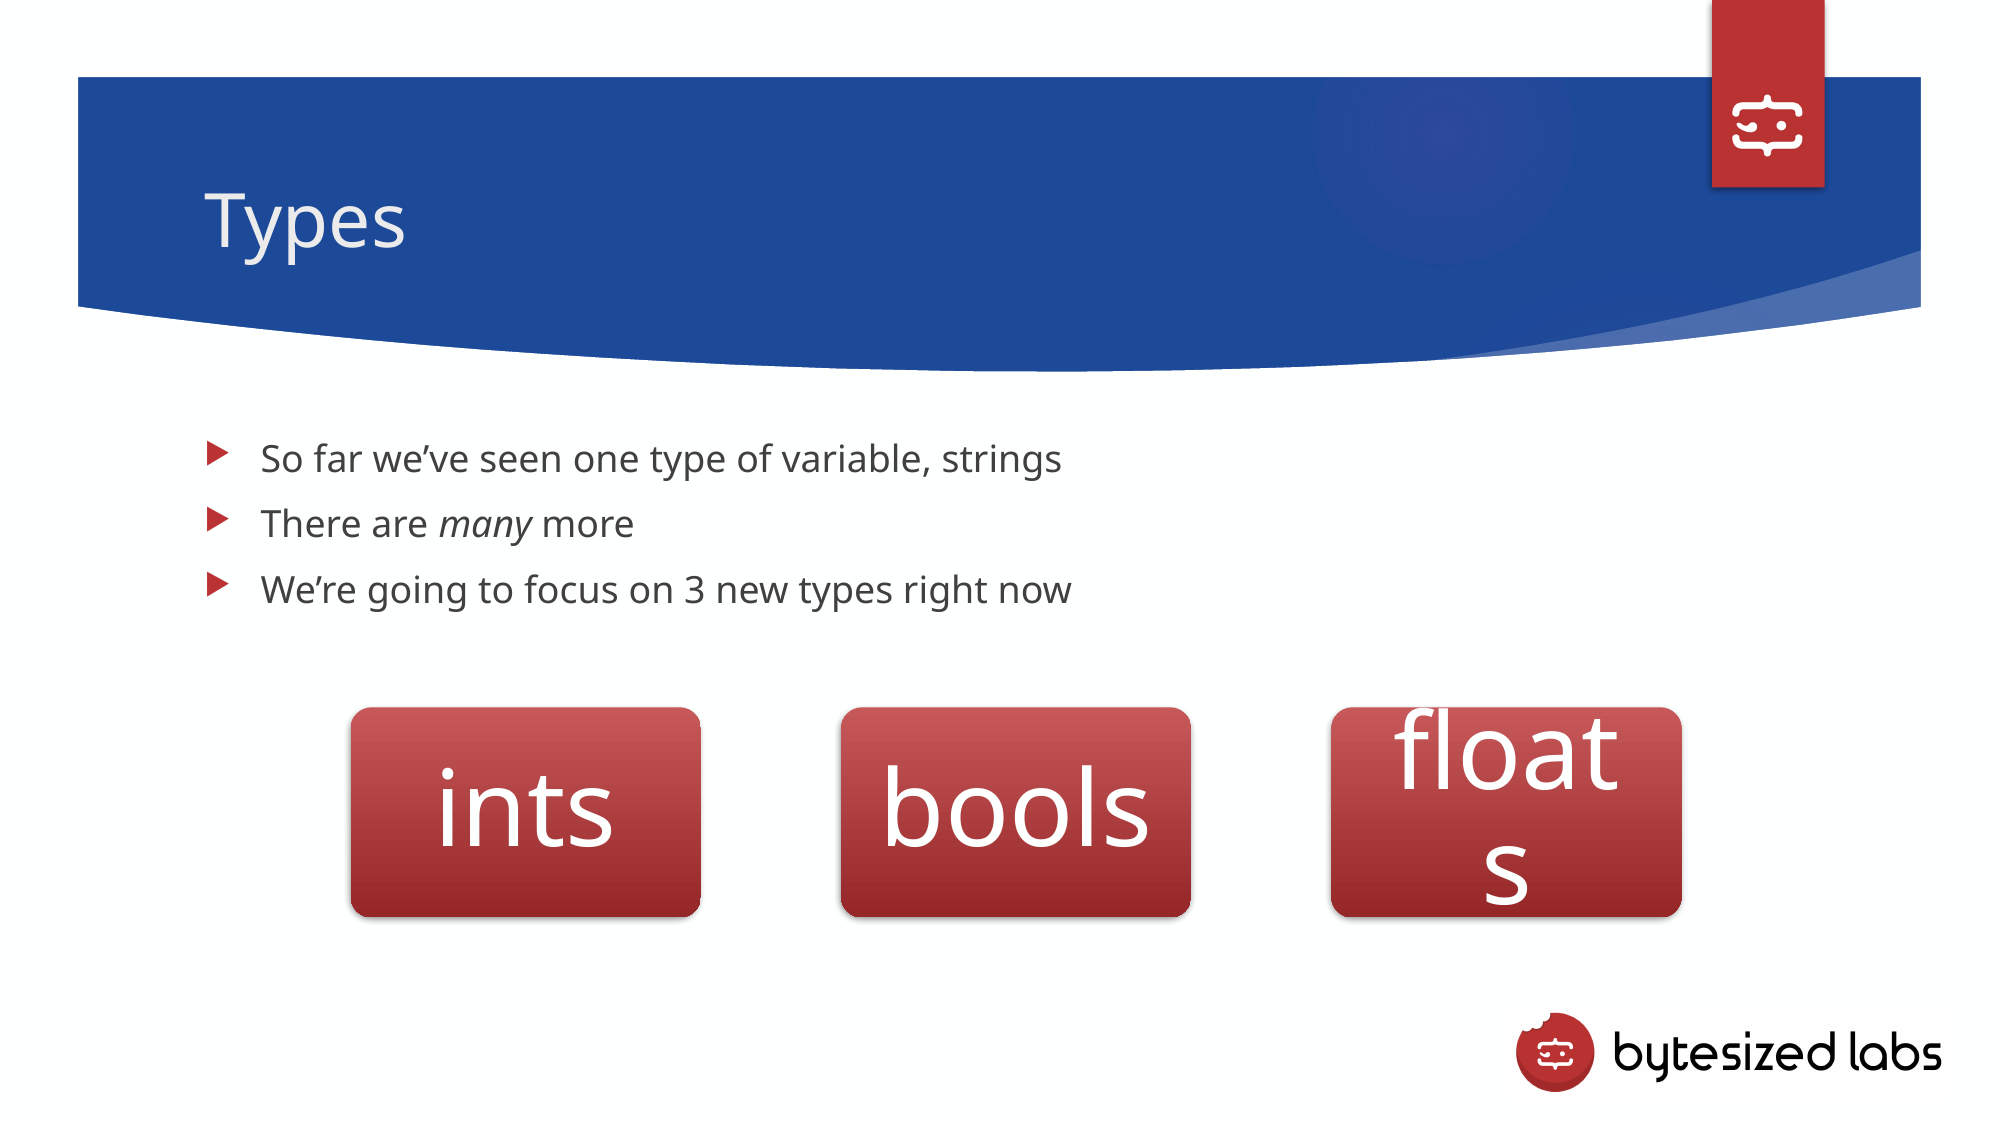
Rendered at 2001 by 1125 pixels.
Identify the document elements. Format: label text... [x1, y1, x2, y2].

picture [1727, 92, 1807, 160]
title Types [189, 159, 1627, 276]
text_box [350, 707, 1682, 918]
picture [1509, 1007, 1947, 1099]
list So far we’ve seen one type of variable, strings There are many more We’re going to focus on 3 new types right now [189, 427, 1638, 988]
